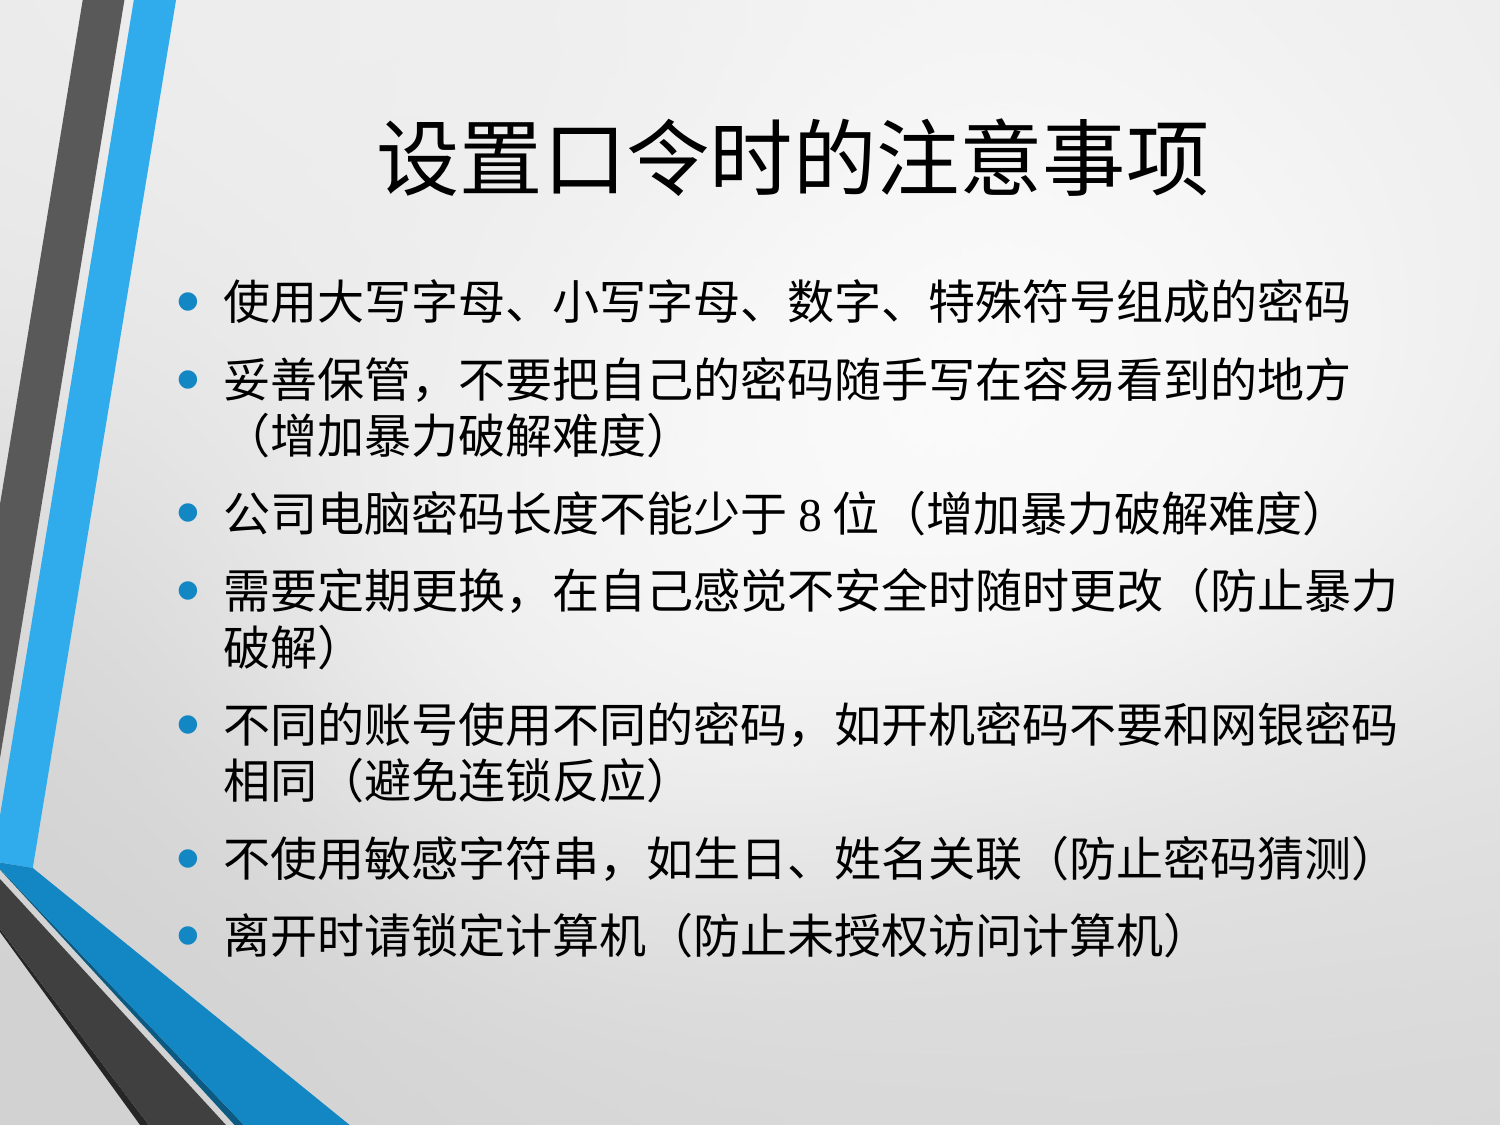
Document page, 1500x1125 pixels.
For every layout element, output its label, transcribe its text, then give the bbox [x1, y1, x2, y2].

title 设置口令时的注意事项 [161, 75, 1425, 238]
list 使用大写字母、小写字母、数字、特殊符号组成的密码 妥善保管，不要把自己的密码随手写在容易看到的地方（增加暴力破解难度） 公司电脑密码长度不能少于8位（增加暴力破解难度） 需要定期更换，在自己感觉不安全时随时更改（防止暴力破解） 不同的账号使用不同的密码，如开机密码不要和网银密码相同（避免连锁反应） 不使用敏感字符串，如生日、姓名关联（防止密码猜测） 离开时请锁定计算机（防止未授权访问计算机） [161, 265, 1425, 985]
